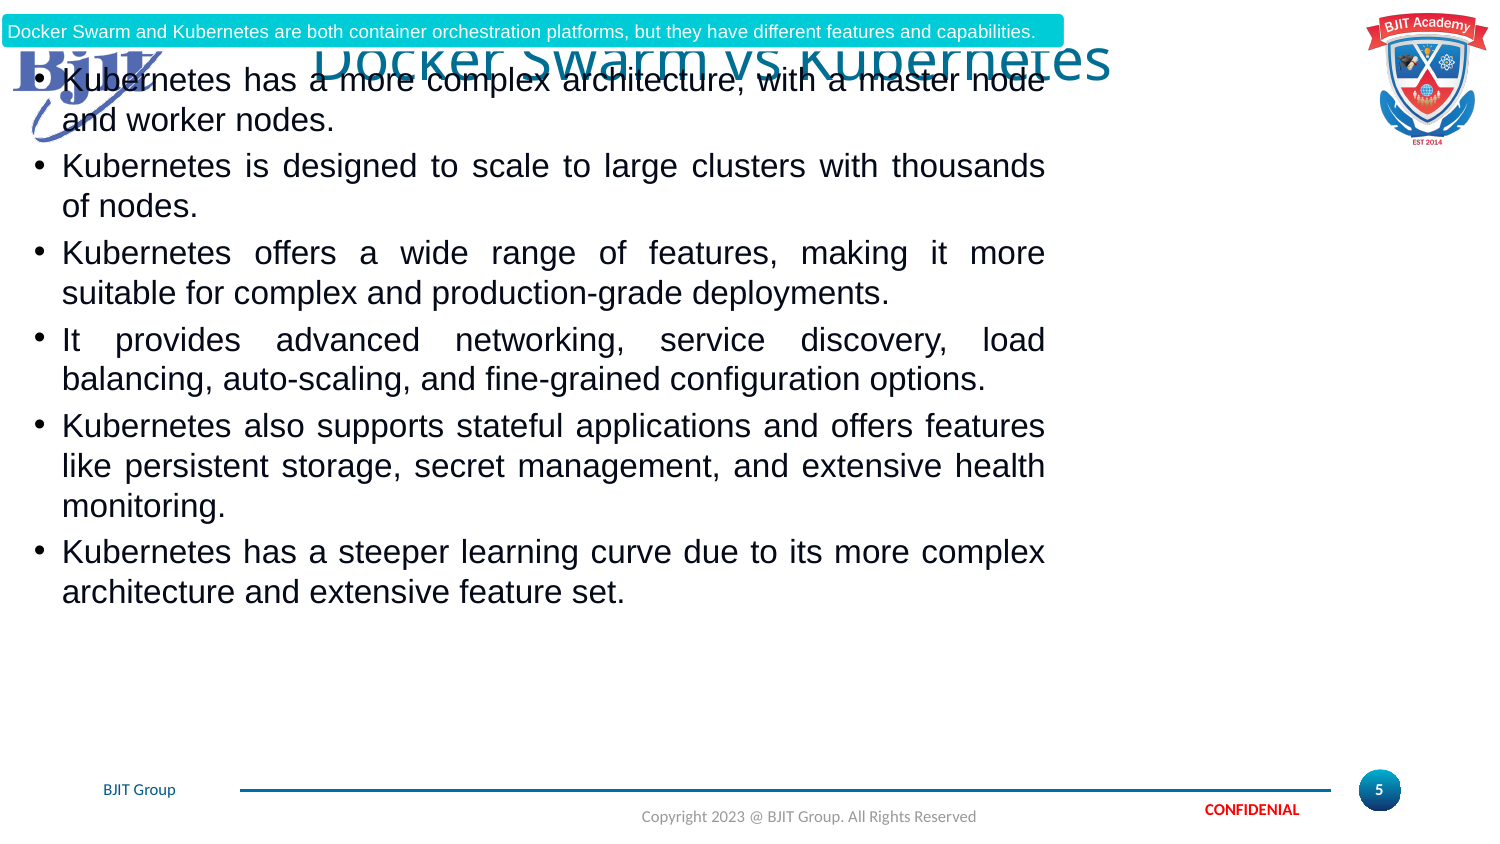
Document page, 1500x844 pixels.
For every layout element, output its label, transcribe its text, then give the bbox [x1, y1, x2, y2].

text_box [178, 105, 1246, 739]
picture [13, 52, 177, 143]
title Docker Swarm vs Kubernetes [300, 21, 1124, 94]
picture [1363, 10, 1492, 148]
